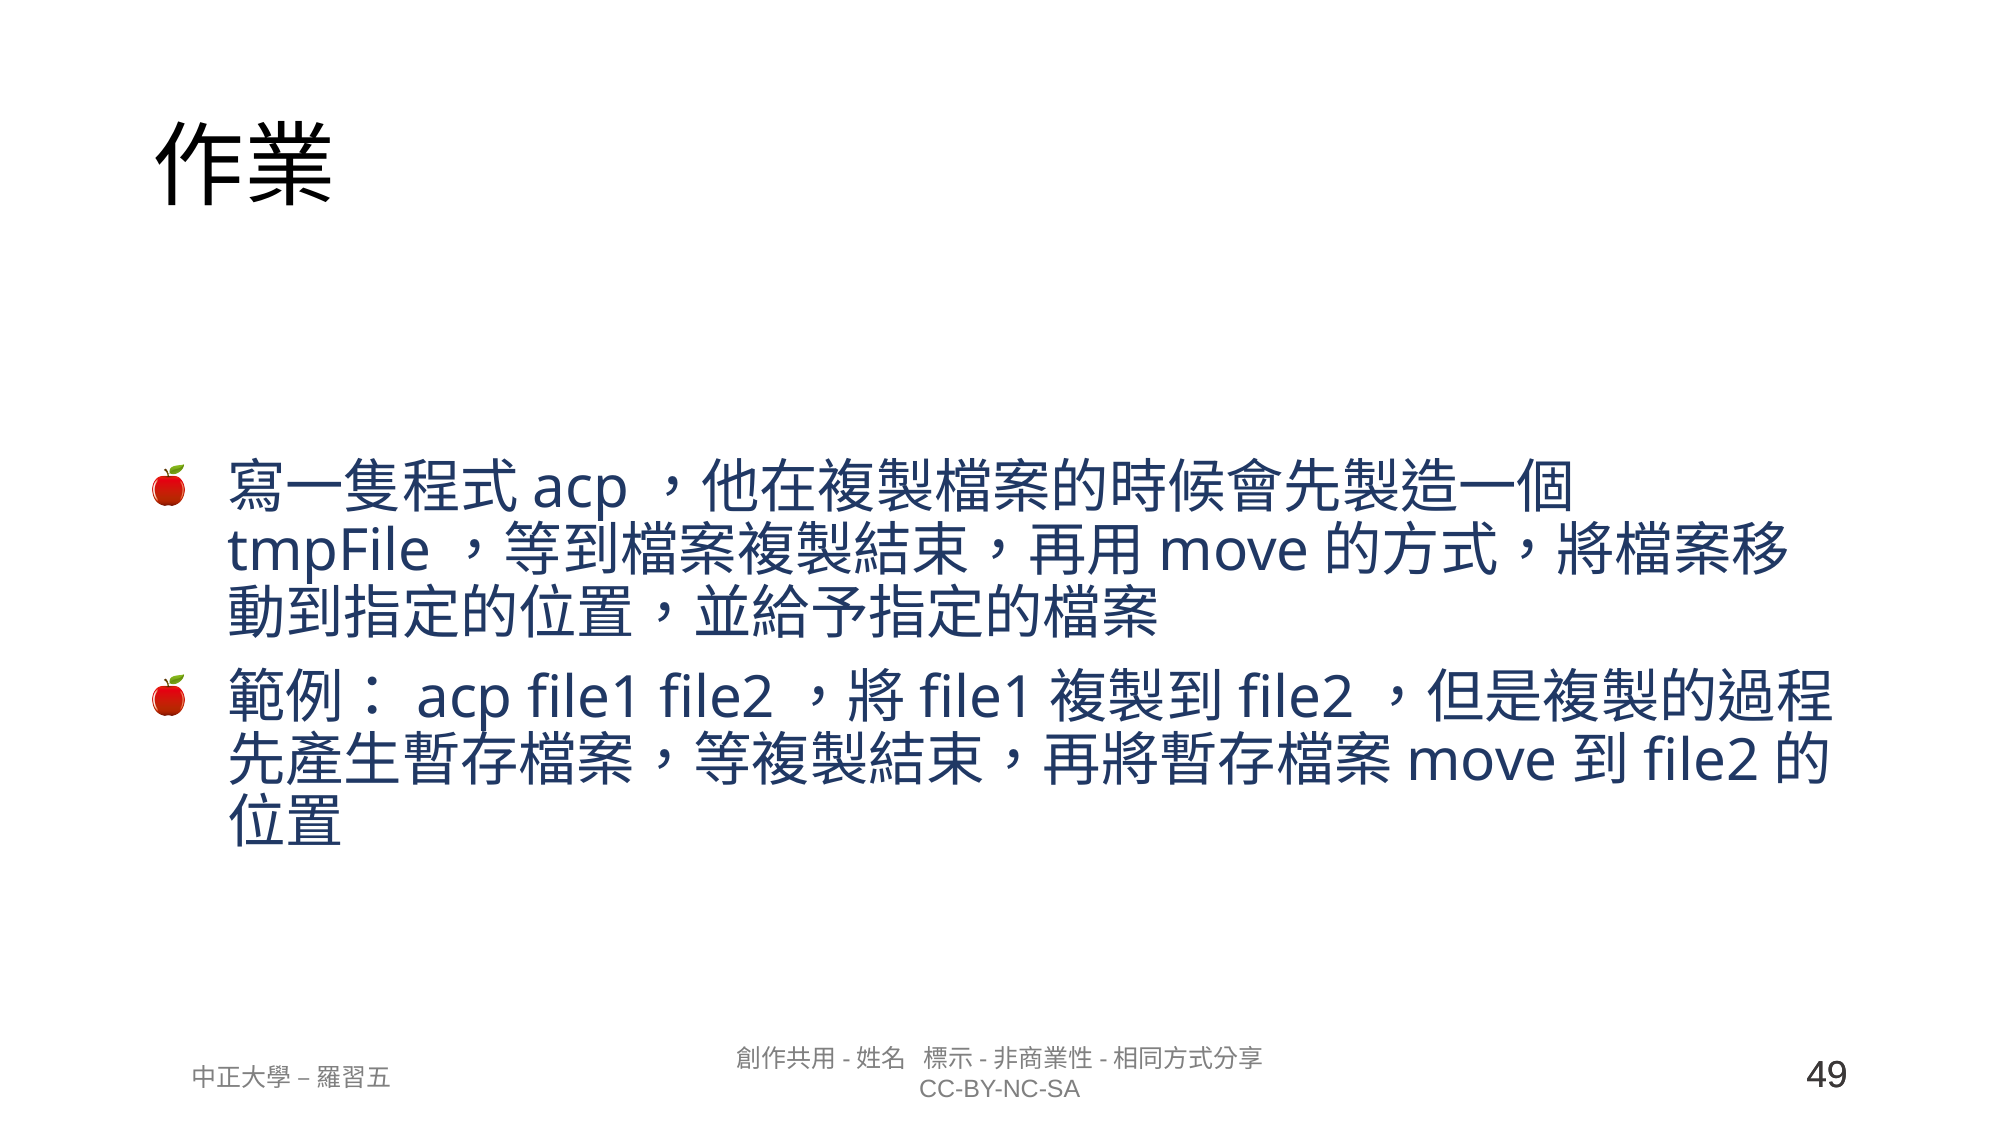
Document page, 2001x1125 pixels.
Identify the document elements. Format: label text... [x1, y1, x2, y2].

title 作業 [137, 59, 1863, 278]
picture [152, 674, 194, 716]
picture [152, 464, 194, 506]
list 寫一隻程式acp，他在複製檔案的時候會先製造一個tmpFile，等到檔案複製結束，再用move的方式，將檔案移動到指定的位置，並給予指定的檔案 範例：acp file1 file2，將file1複製到file2，但是複製的過程先產生暫存檔案，等複製結束，再將暫存檔案move到file2的位置 [137, 299, 1863, 1014]
